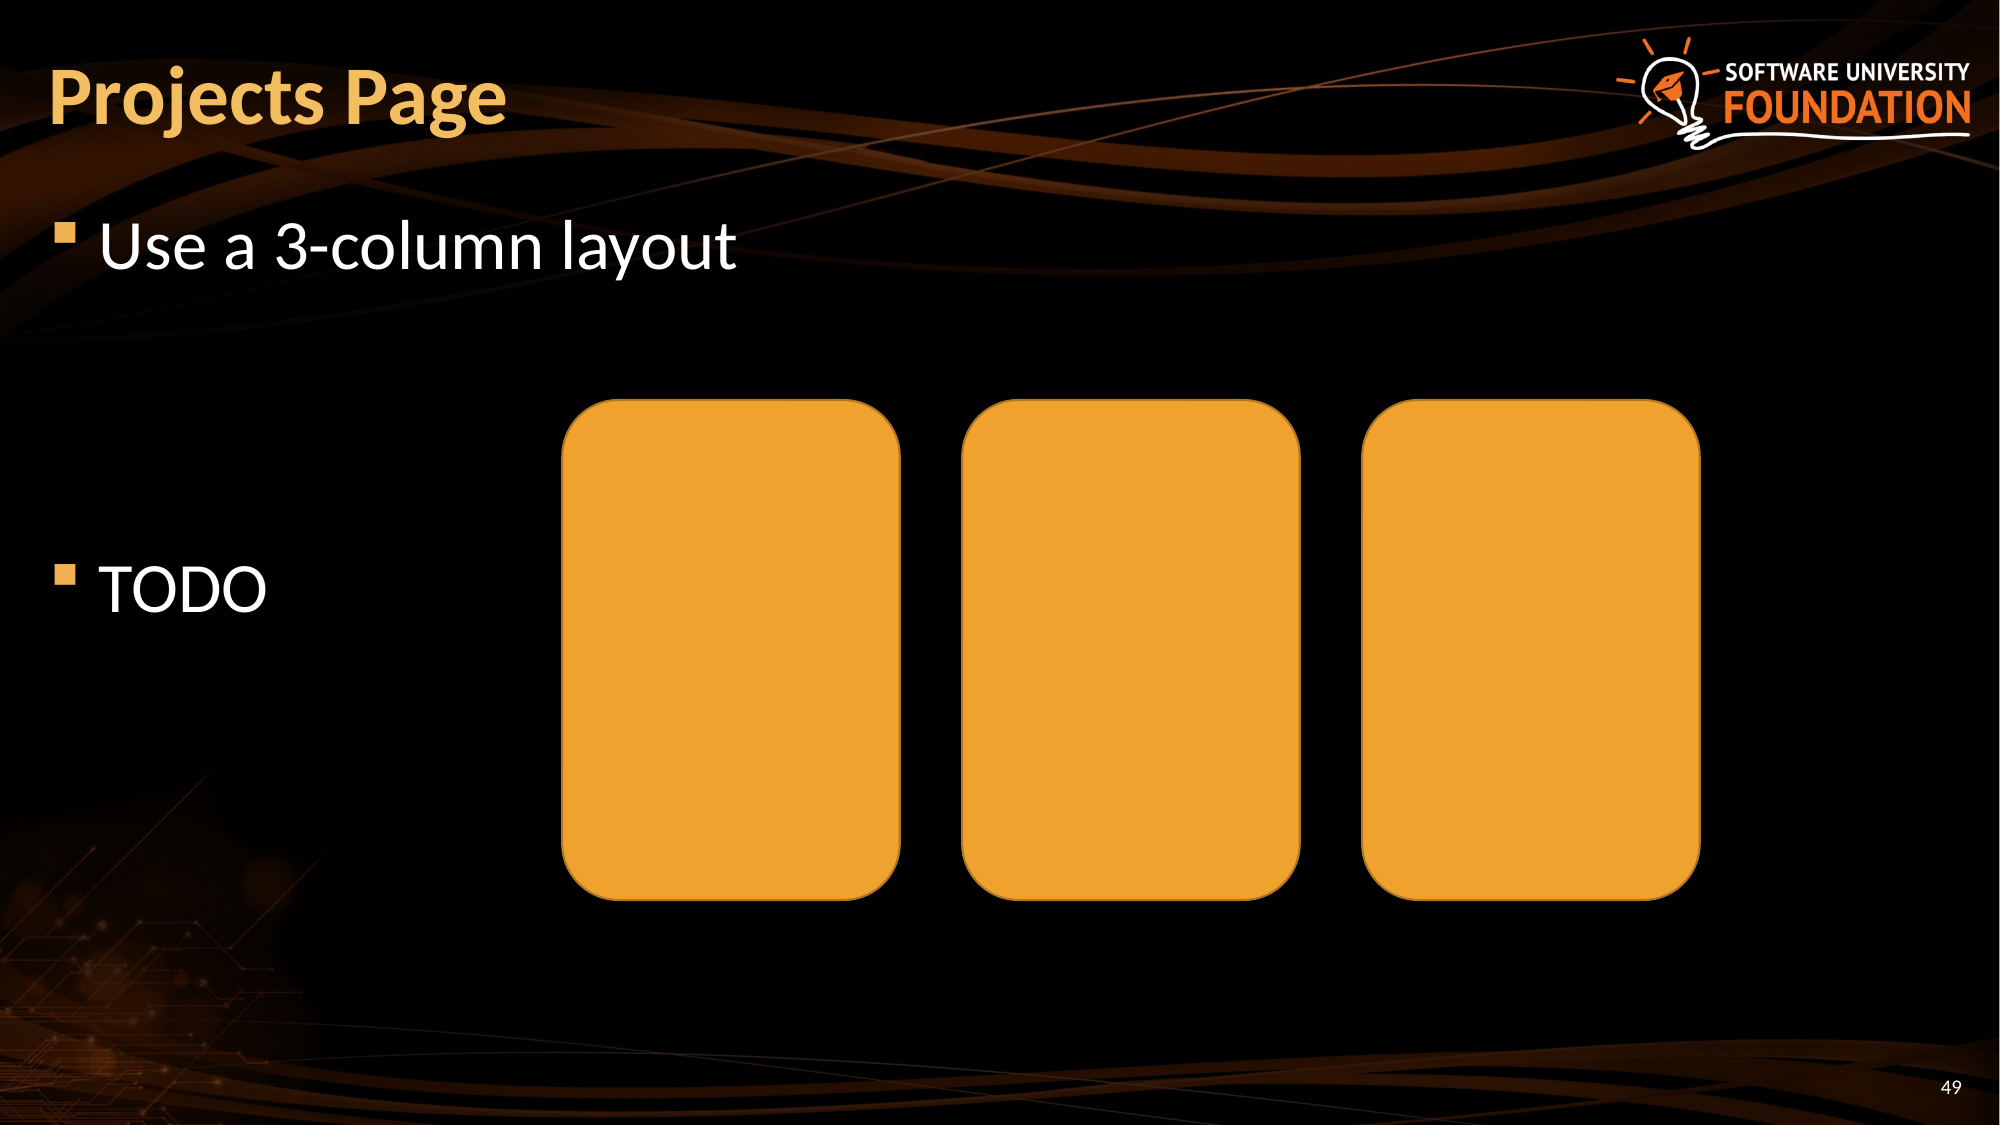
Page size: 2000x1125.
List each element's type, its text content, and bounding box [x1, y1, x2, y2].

picture [0, 0, 2000, 1125]
text_box [561, 398, 901, 902]
text_box [961, 398, 1301, 902]
list Use a 3-column layout TODO [31, 188, 1968, 1103]
text_box [1361, 398, 1701, 902]
title Projects Page [30, 6, 1602, 189]
